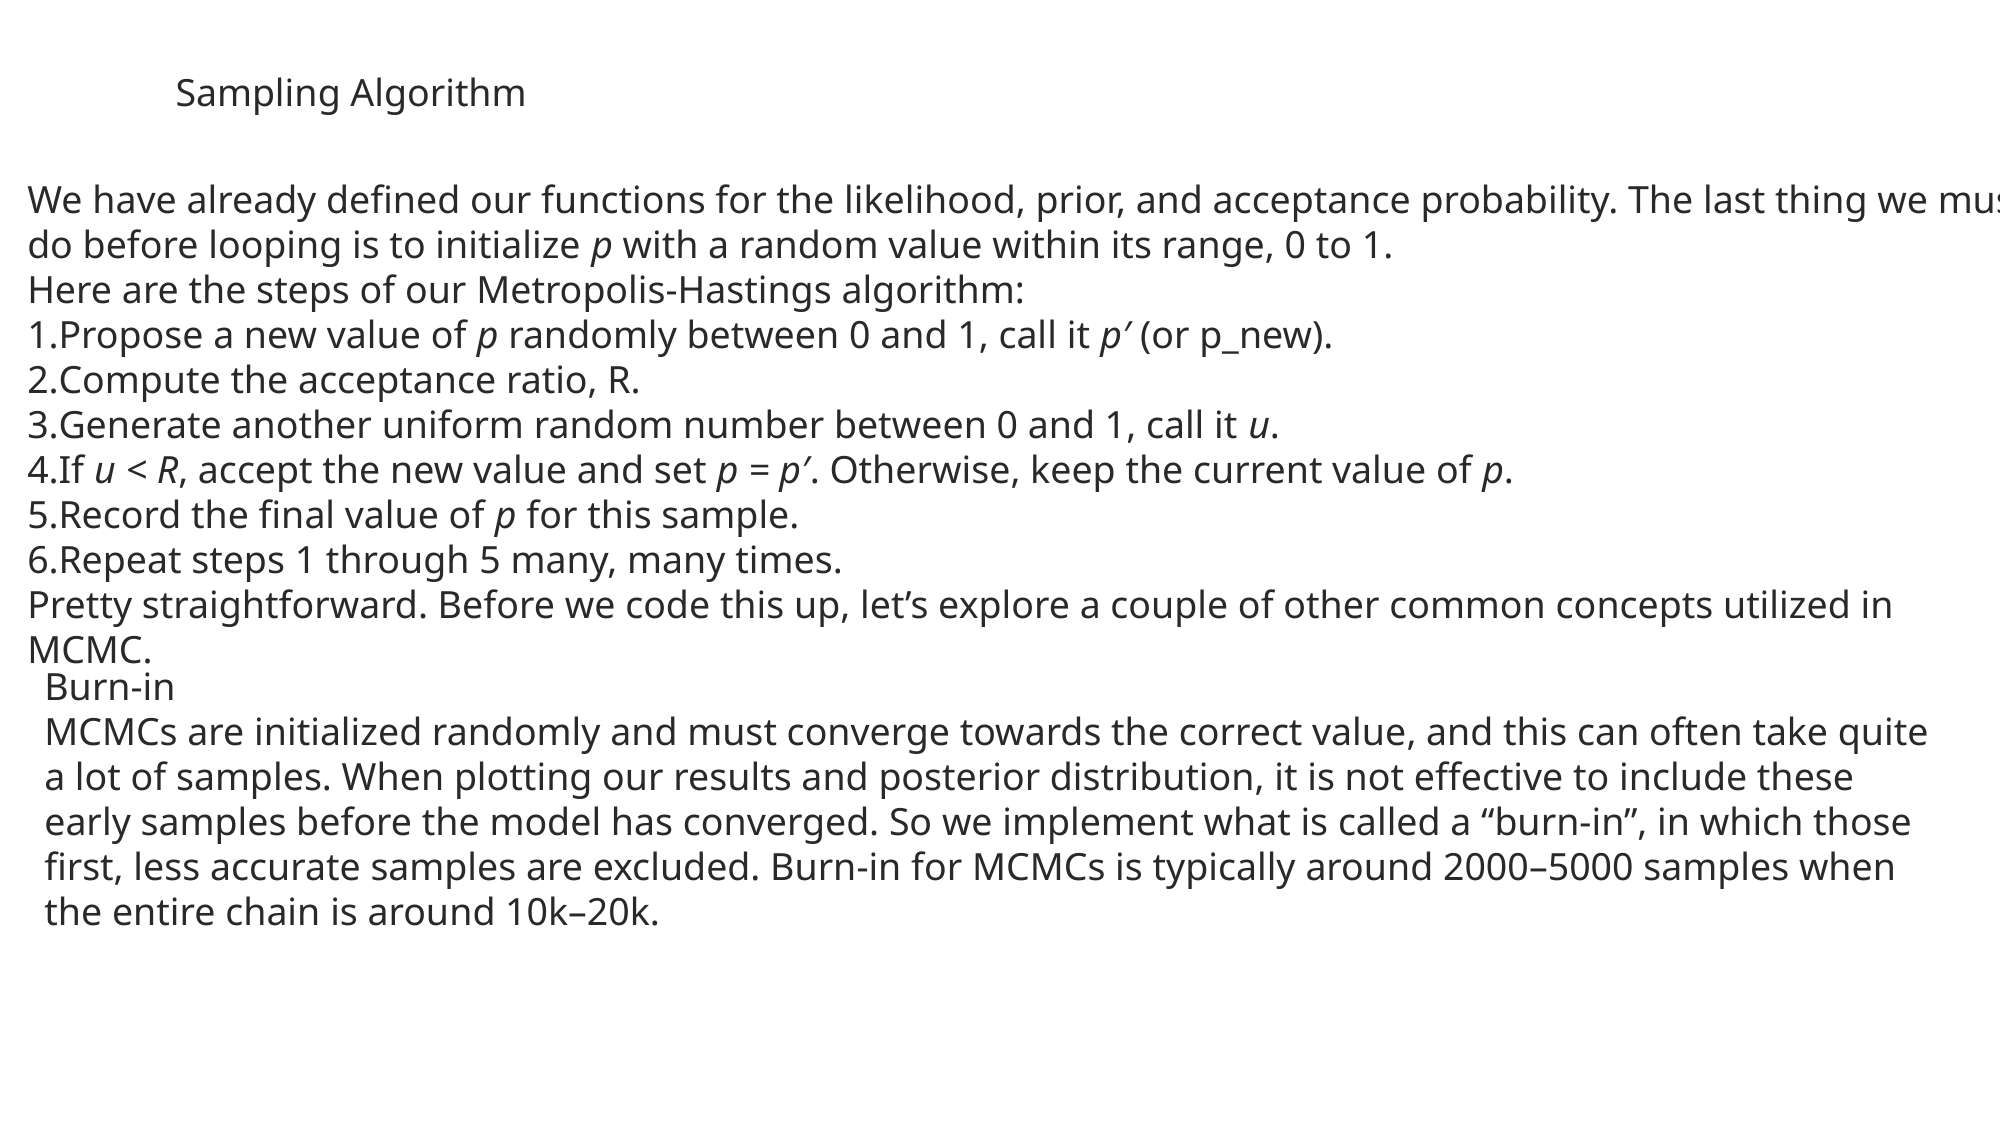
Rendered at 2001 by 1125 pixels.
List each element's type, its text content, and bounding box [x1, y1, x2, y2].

text_box We have already defined our functions for the likelihood, prior, and acceptance probability. The last thing we must do before looping is to initialize p with a random value within its range, 0 to 1. Here are the steps of our Metropolis-Hastings algorithm: Propose a new value of p randomly between 0 and 1, call it p′ (or p_new). Compute the acceptance ratio, R. Generate another uniform random number between 0 and 1, call it u. If u < R, accept the new value and set p = p′. Otherwise, keep the current value of p. Record the final value of p for this sample. Repeat steps 1 through 5 many, many times. Pretty straightforward. Before we code this up, let’s explore a couple of other common concepts utilized in MCMC. [12, 168, 2000, 679]
text_box Burn-in MCMCs are initialized randomly and must converge towards the correct value, and this can often take quite a lot of samples. When plotting our results and posterior distribution, it is not effective to include these early samples before the model has converged. So we implement what is called a “burn-in”, in which those first, less accurate samples are excluded. Burn-in for MCMCs is typically around 2000–5000 samples when the entire chain is around 10k–20k. [29, 655, 1952, 941]
text_box Sampling Algorithm [160, 61, 542, 122]
